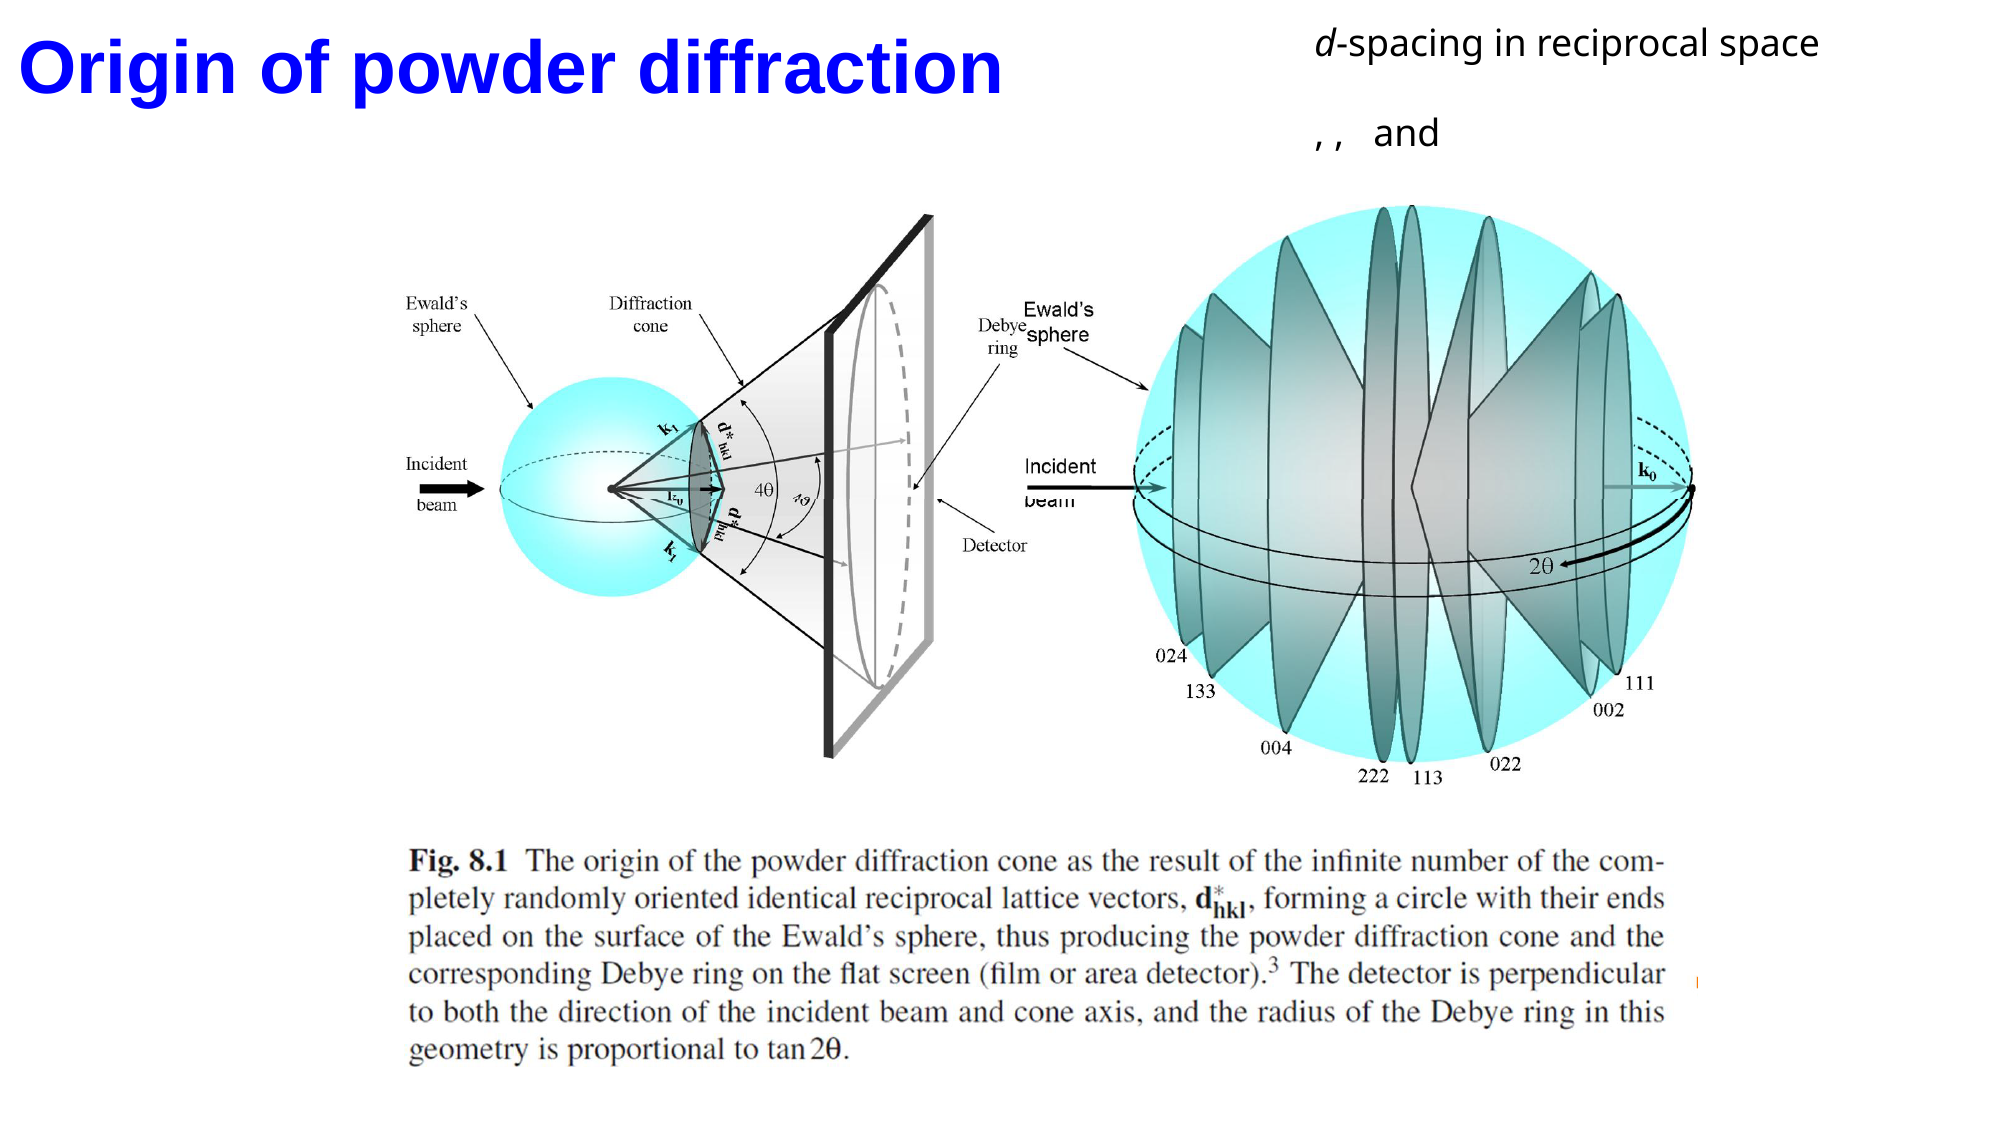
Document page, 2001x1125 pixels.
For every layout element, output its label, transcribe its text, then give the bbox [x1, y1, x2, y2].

text_box Origin of powder diffraction [3, 11, 1277, 116]
picture [398, 819, 1699, 1107]
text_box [398, 204, 1699, 796]
